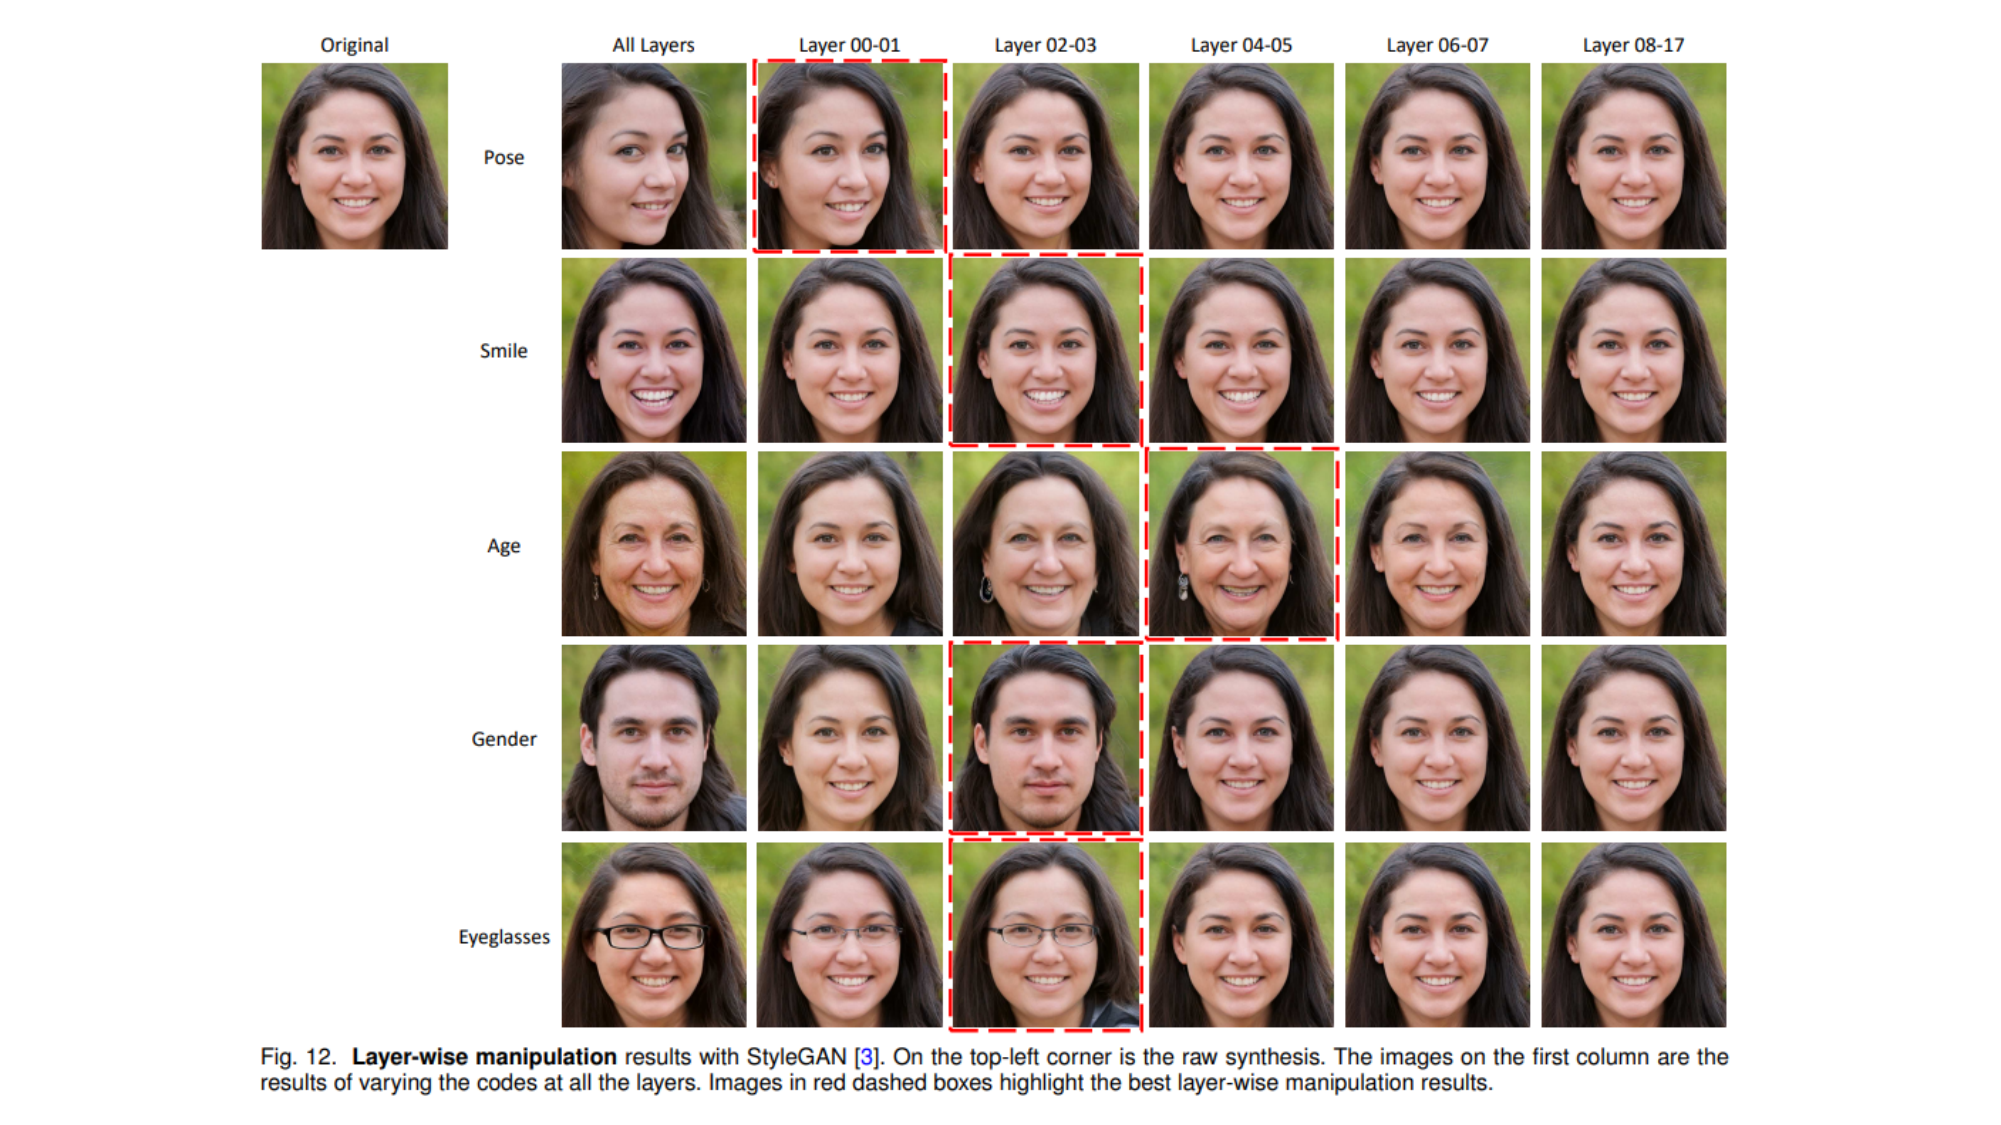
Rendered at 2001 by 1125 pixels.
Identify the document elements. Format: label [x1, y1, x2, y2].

picture [252, 22, 1748, 1103]
